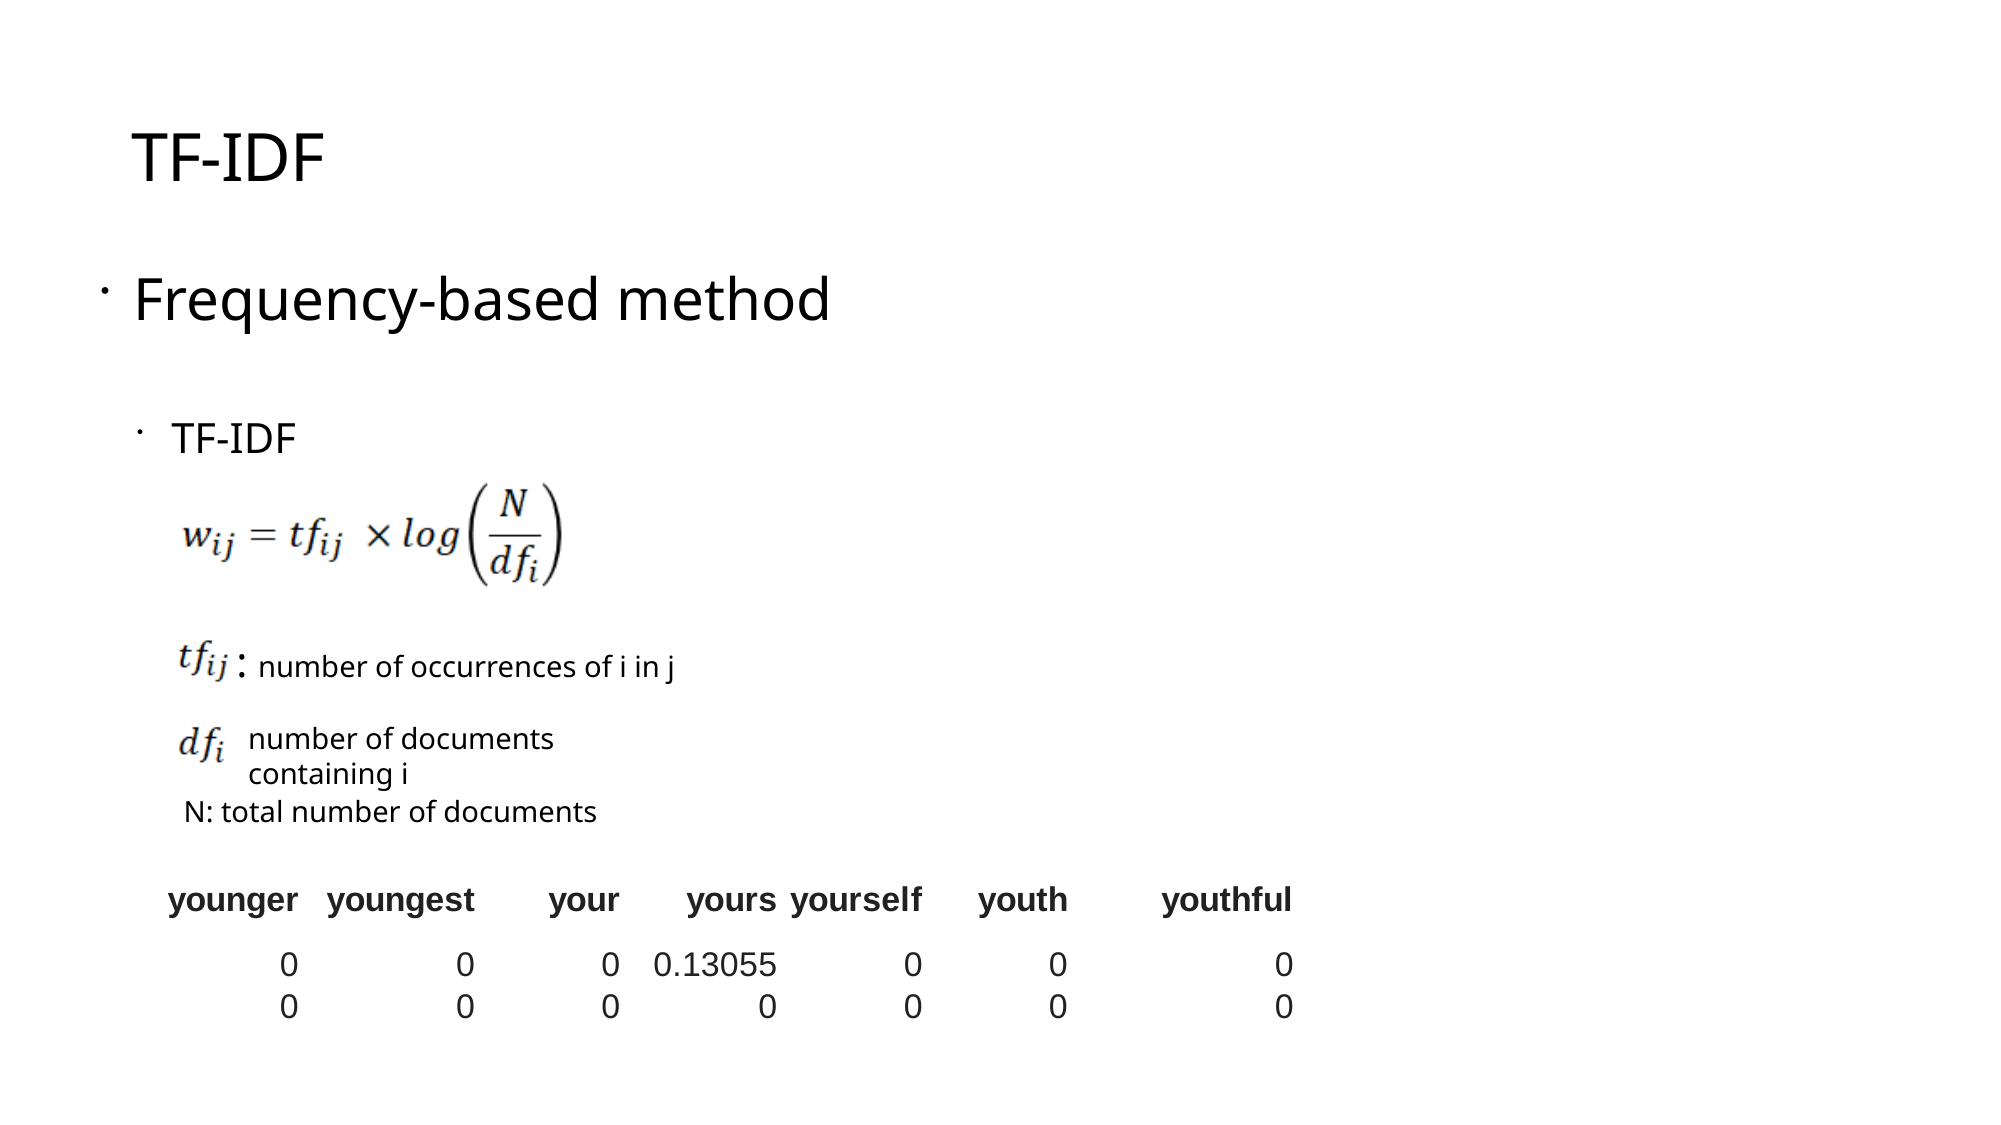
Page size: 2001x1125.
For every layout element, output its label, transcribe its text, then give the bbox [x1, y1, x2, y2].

title TF-IDF [131, 114, 1939, 286]
picture [158, 625, 254, 697]
picture [158, 470, 587, 601]
picture [158, 855, 1301, 1028]
text_box number of documents containing i [248, 720, 698, 791]
text_box : number of occurrences of i in j [254, 635, 687, 686]
list Frequency-based method TF-IDF [96, 262, 1904, 901]
text_box N: total number of documents [183, 793, 764, 829]
picture [159, 710, 248, 780]
